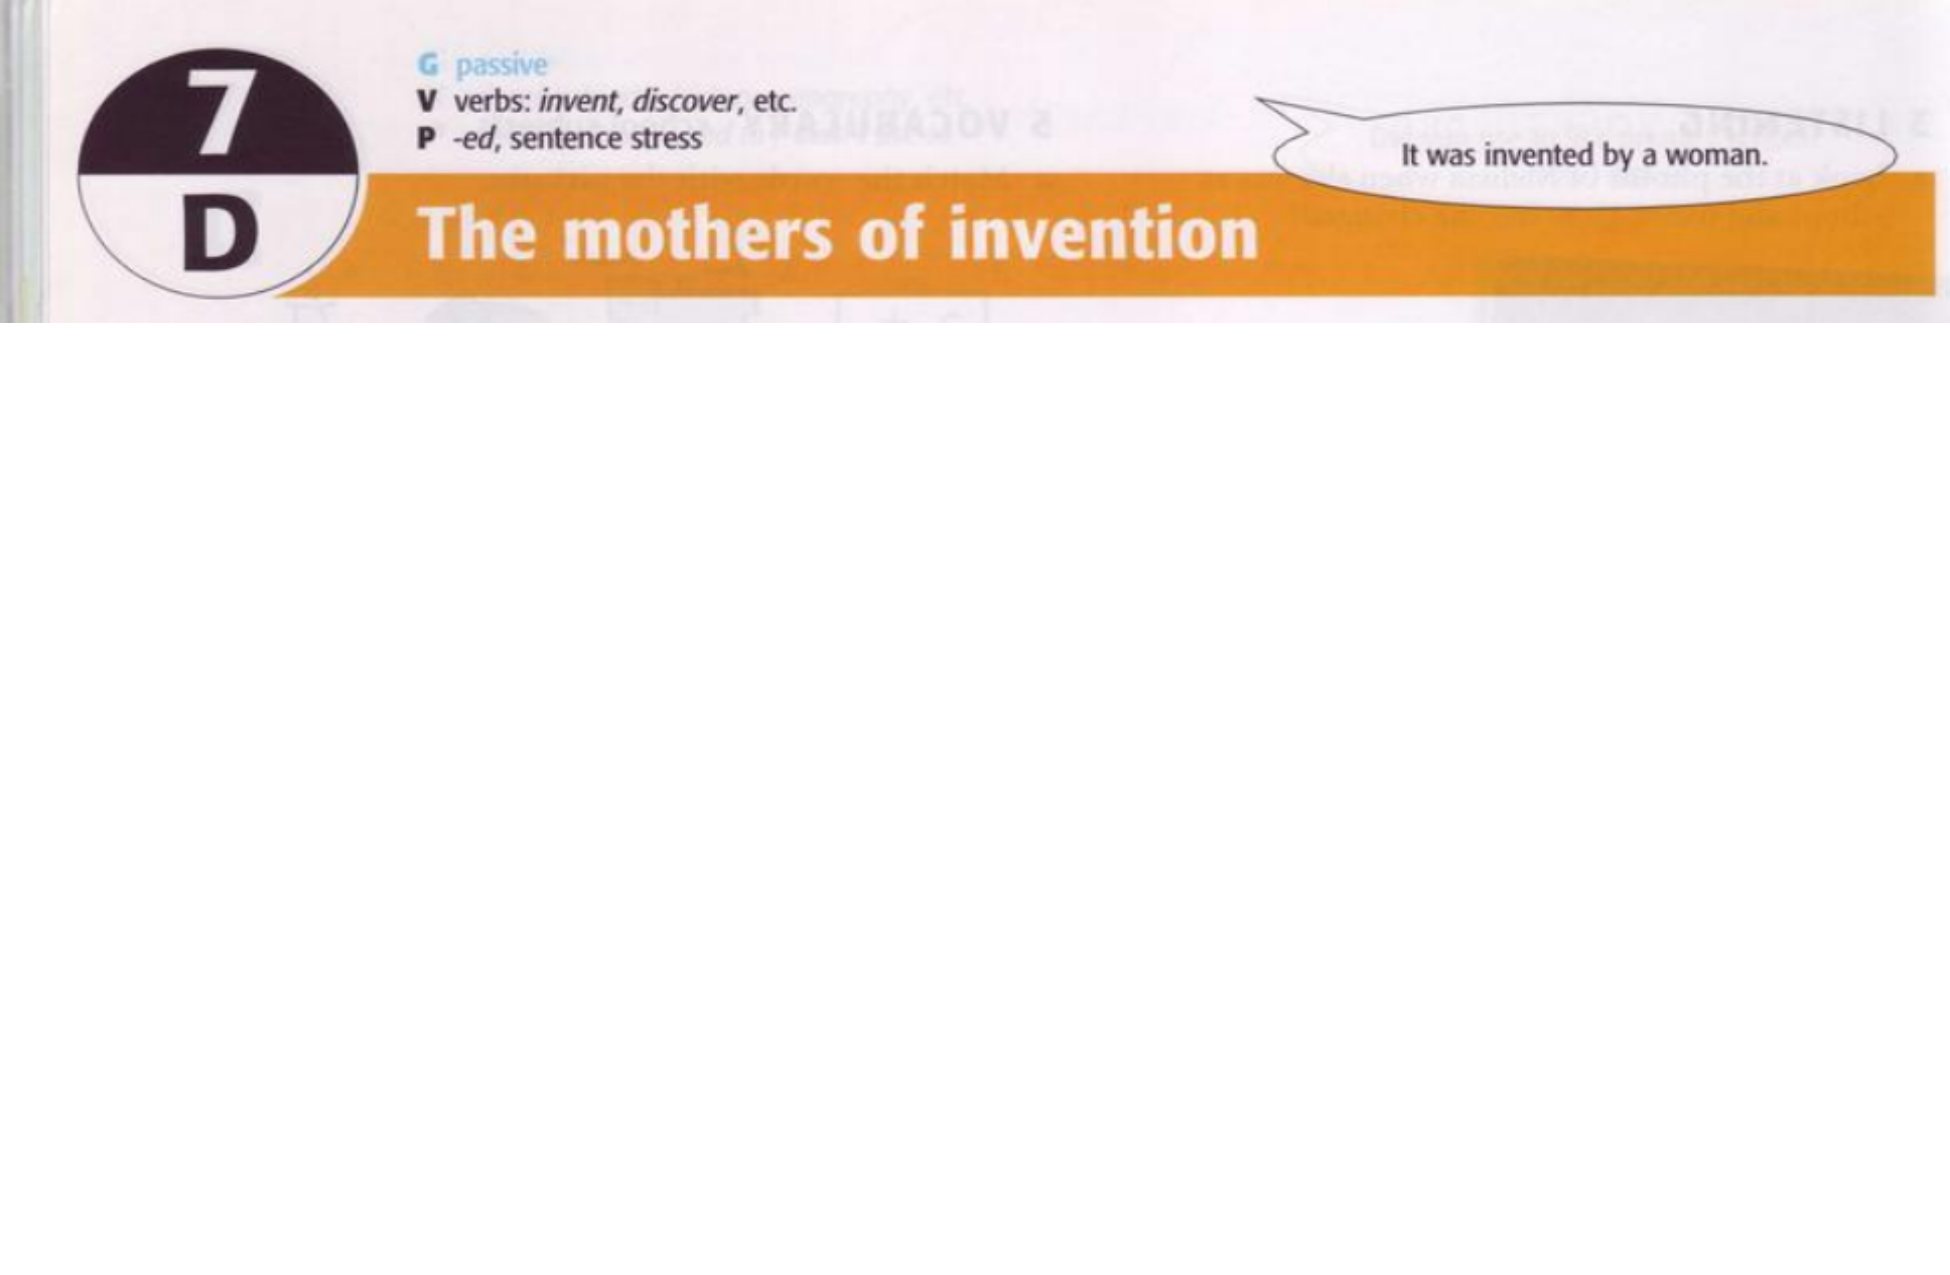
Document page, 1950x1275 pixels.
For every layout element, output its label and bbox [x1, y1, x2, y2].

picture [0, 0, 1950, 323]
